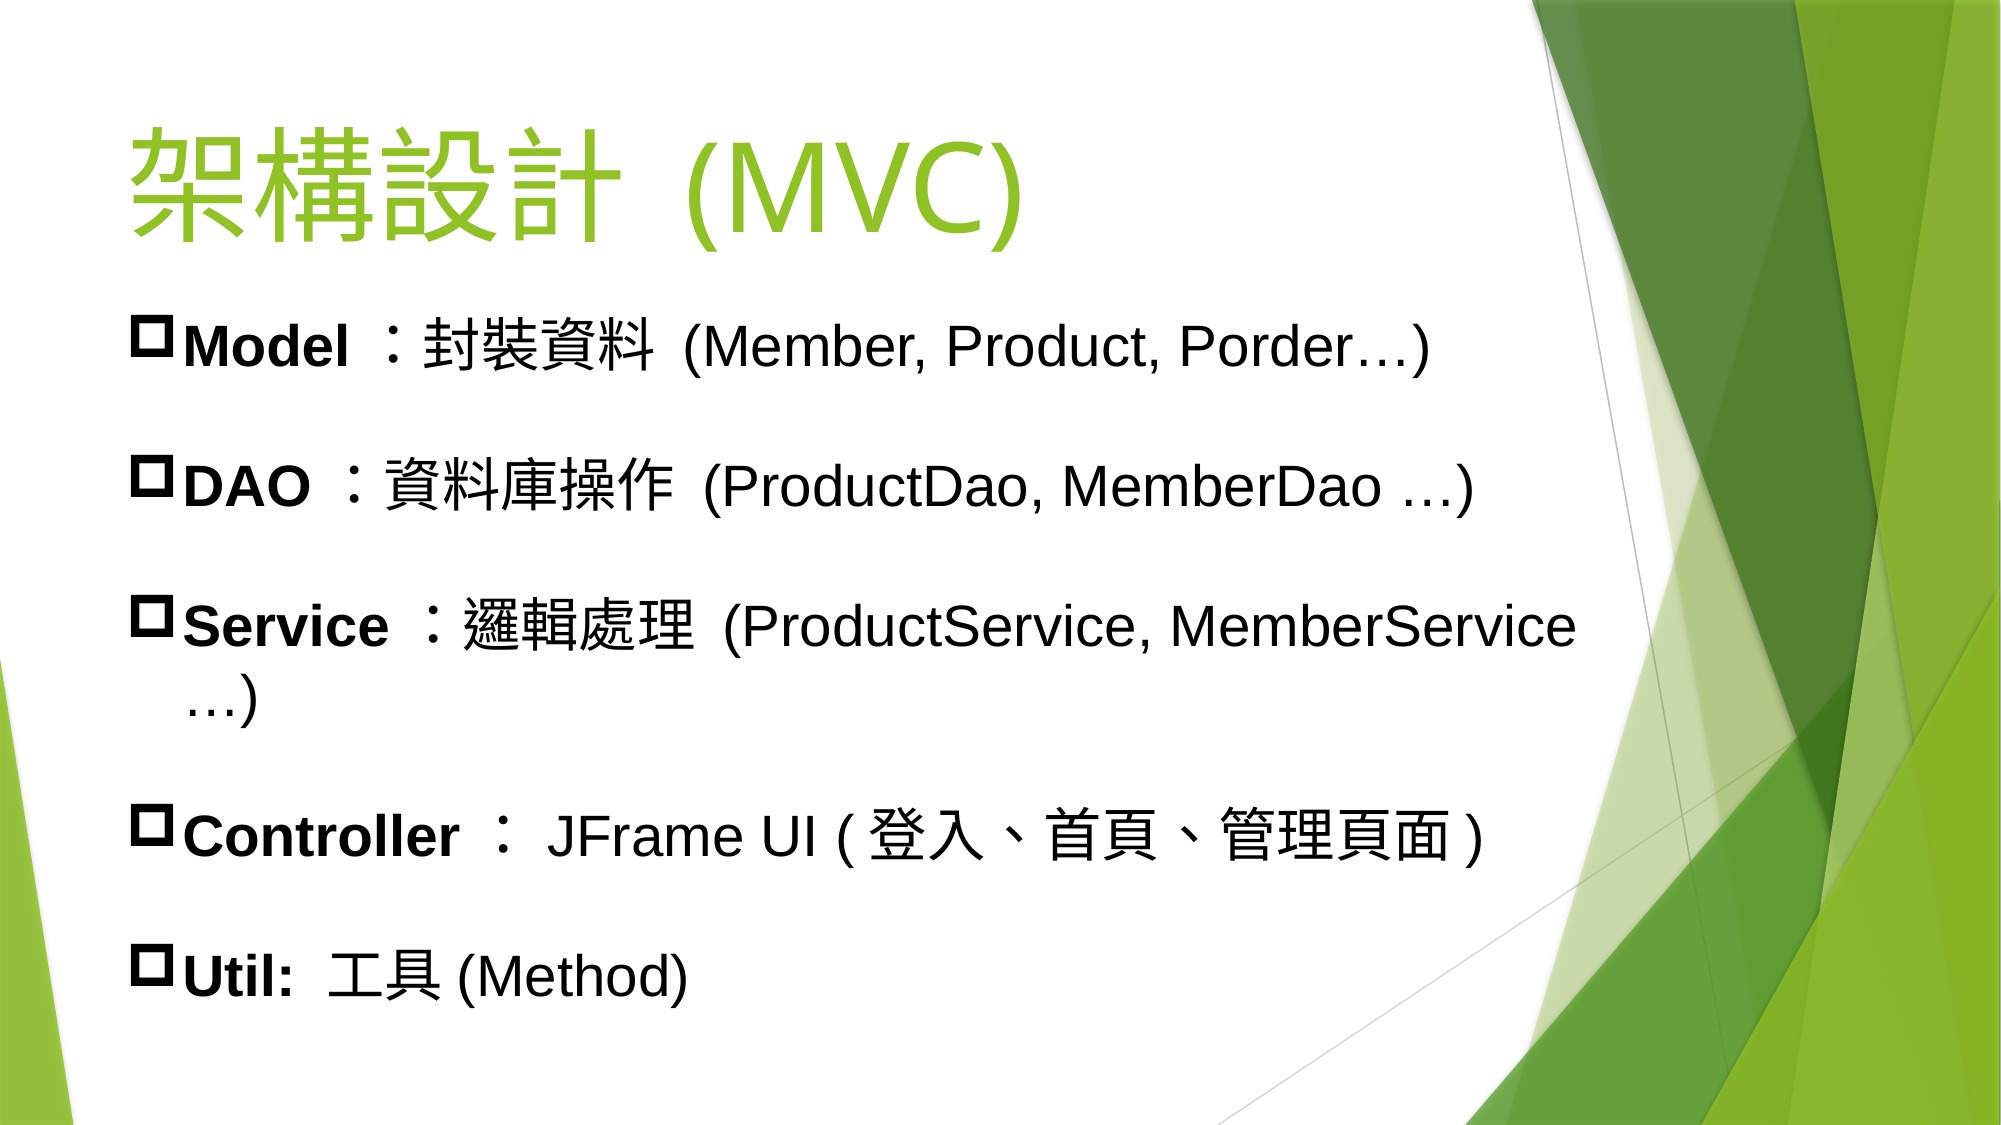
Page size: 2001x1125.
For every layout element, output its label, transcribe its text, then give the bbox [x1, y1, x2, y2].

list Model：封裝資料 (Member, Product, Porder…) DAO：資料庫操作 (ProductDao, MemberDao …) Service：邏輯處理 (ProductService, MemberService …) Controller：JFrame UI (登入、首頁、管理頁面) Util: 工具(Method) [111, 300, 1680, 1016]
title 架構設計 (MVC) [111, 99, 1522, 300]
